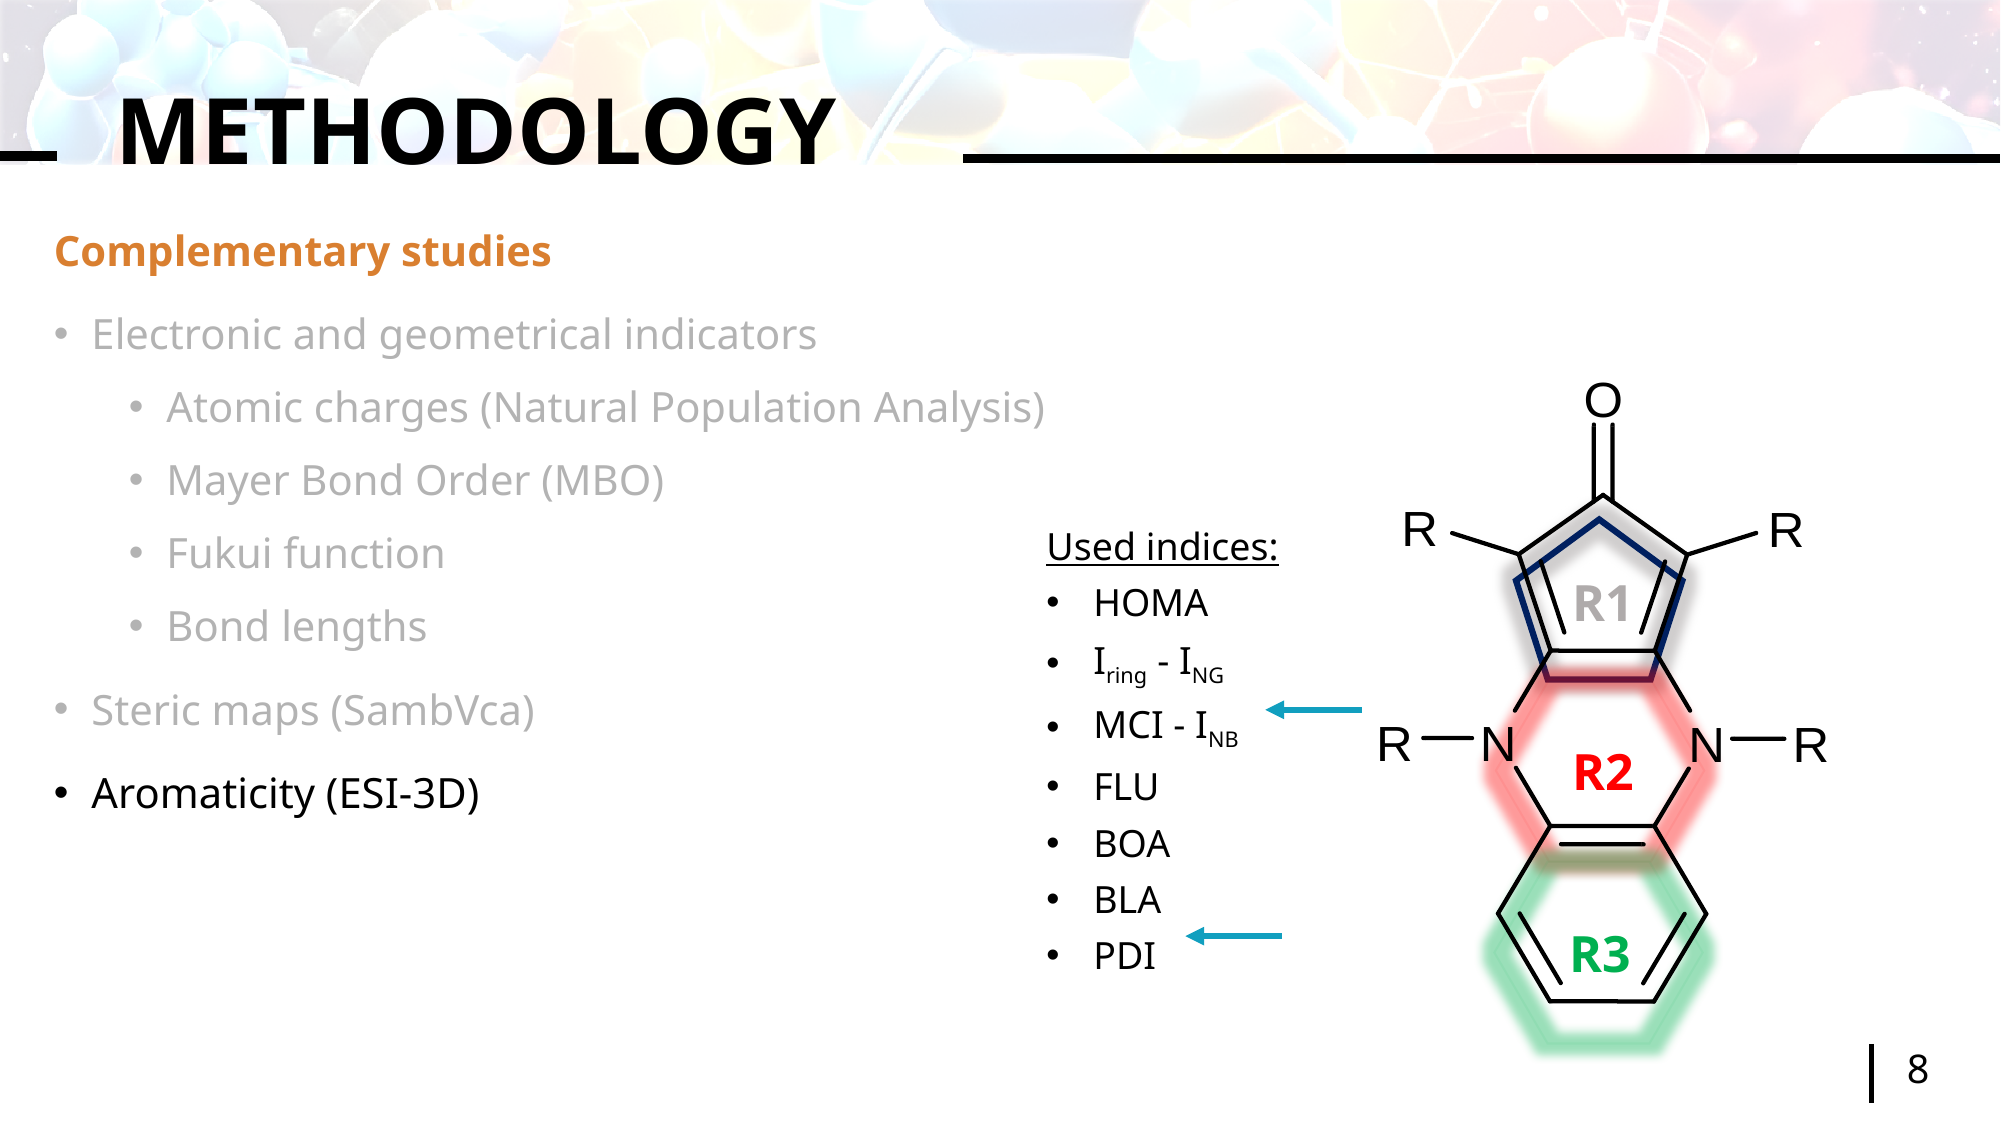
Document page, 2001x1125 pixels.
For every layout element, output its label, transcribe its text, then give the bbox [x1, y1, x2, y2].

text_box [1361, 380, 1840, 1057]
list Complementary studies Electronic and geometrical indicators Atomic charges (Natural Population Analysis) Mayer Bond Order (MBO) Fukui function Bond lengths Steric maps (SambVca) Aromaticity (ESI-3D) [38, 204, 1764, 504]
list Complementary studies Electronic and geometrical indicators Atomic charges (Natural Population Analysis) Mayer Bond Order (MBO) Fukui function Bond lengths Steric maps (SambVca) Aromaticity (ESI-3D) [38, 751, 1031, 919]
text_box Used indices: HOMA Iring - ING MCI - INB FLU BOA BLA PDI [1031, 504, 1361, 985]
title METHODOLOGY [100, 66, 1826, 205]
text_box [38, 296, 1058, 751]
list 8 [1850, 1043, 1987, 1098]
